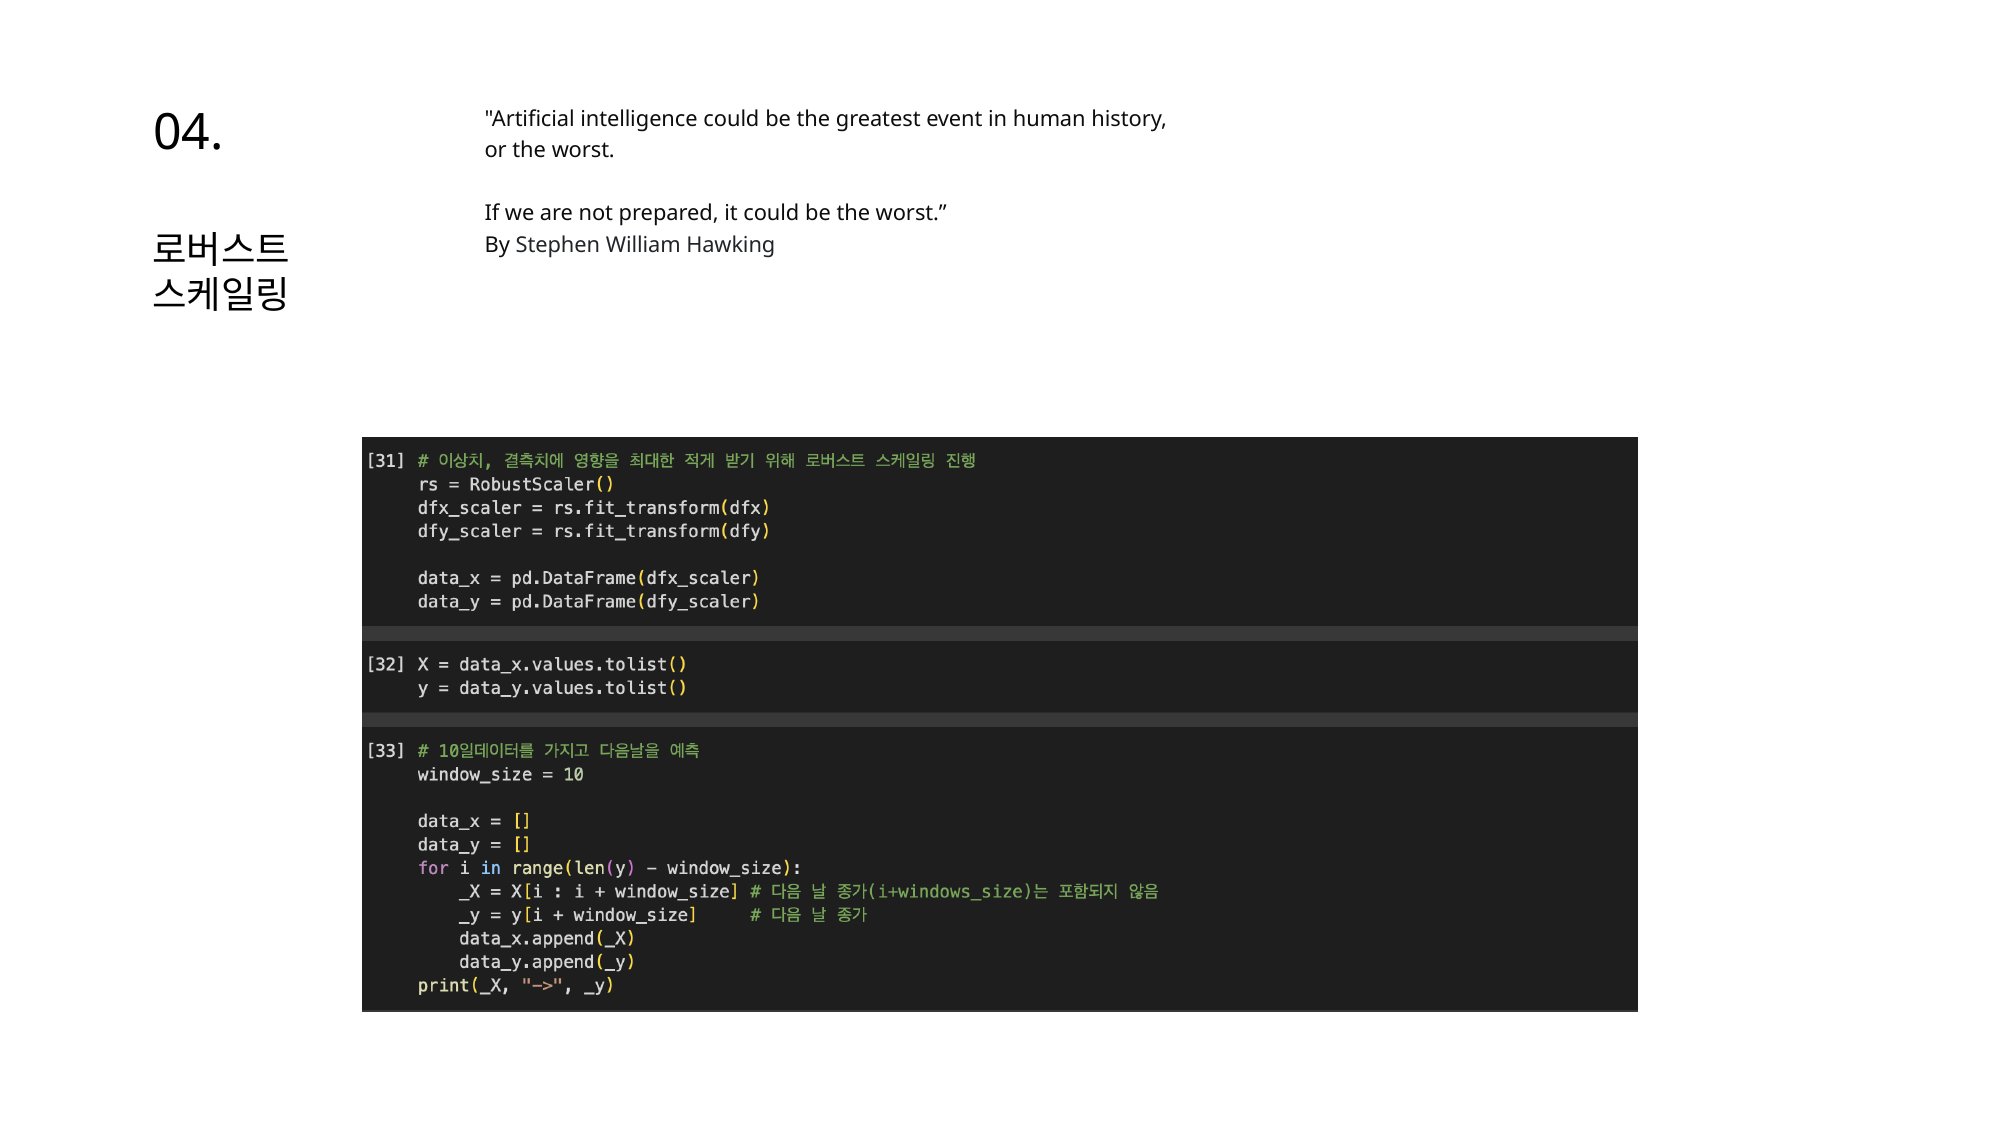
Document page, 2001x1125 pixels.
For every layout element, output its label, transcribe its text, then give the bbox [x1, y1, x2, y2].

text_box 04. [138, 92, 239, 167]
text_box 로버스트 스케일링 [137, 218, 306, 324]
picture [362, 437, 1638, 1012]
text_box "Artificial intelligence could be the greatest event in human history, or the worst. If we are not prepared, it could be the worst.” By Stephen William Hawking [469, 92, 1189, 264]
